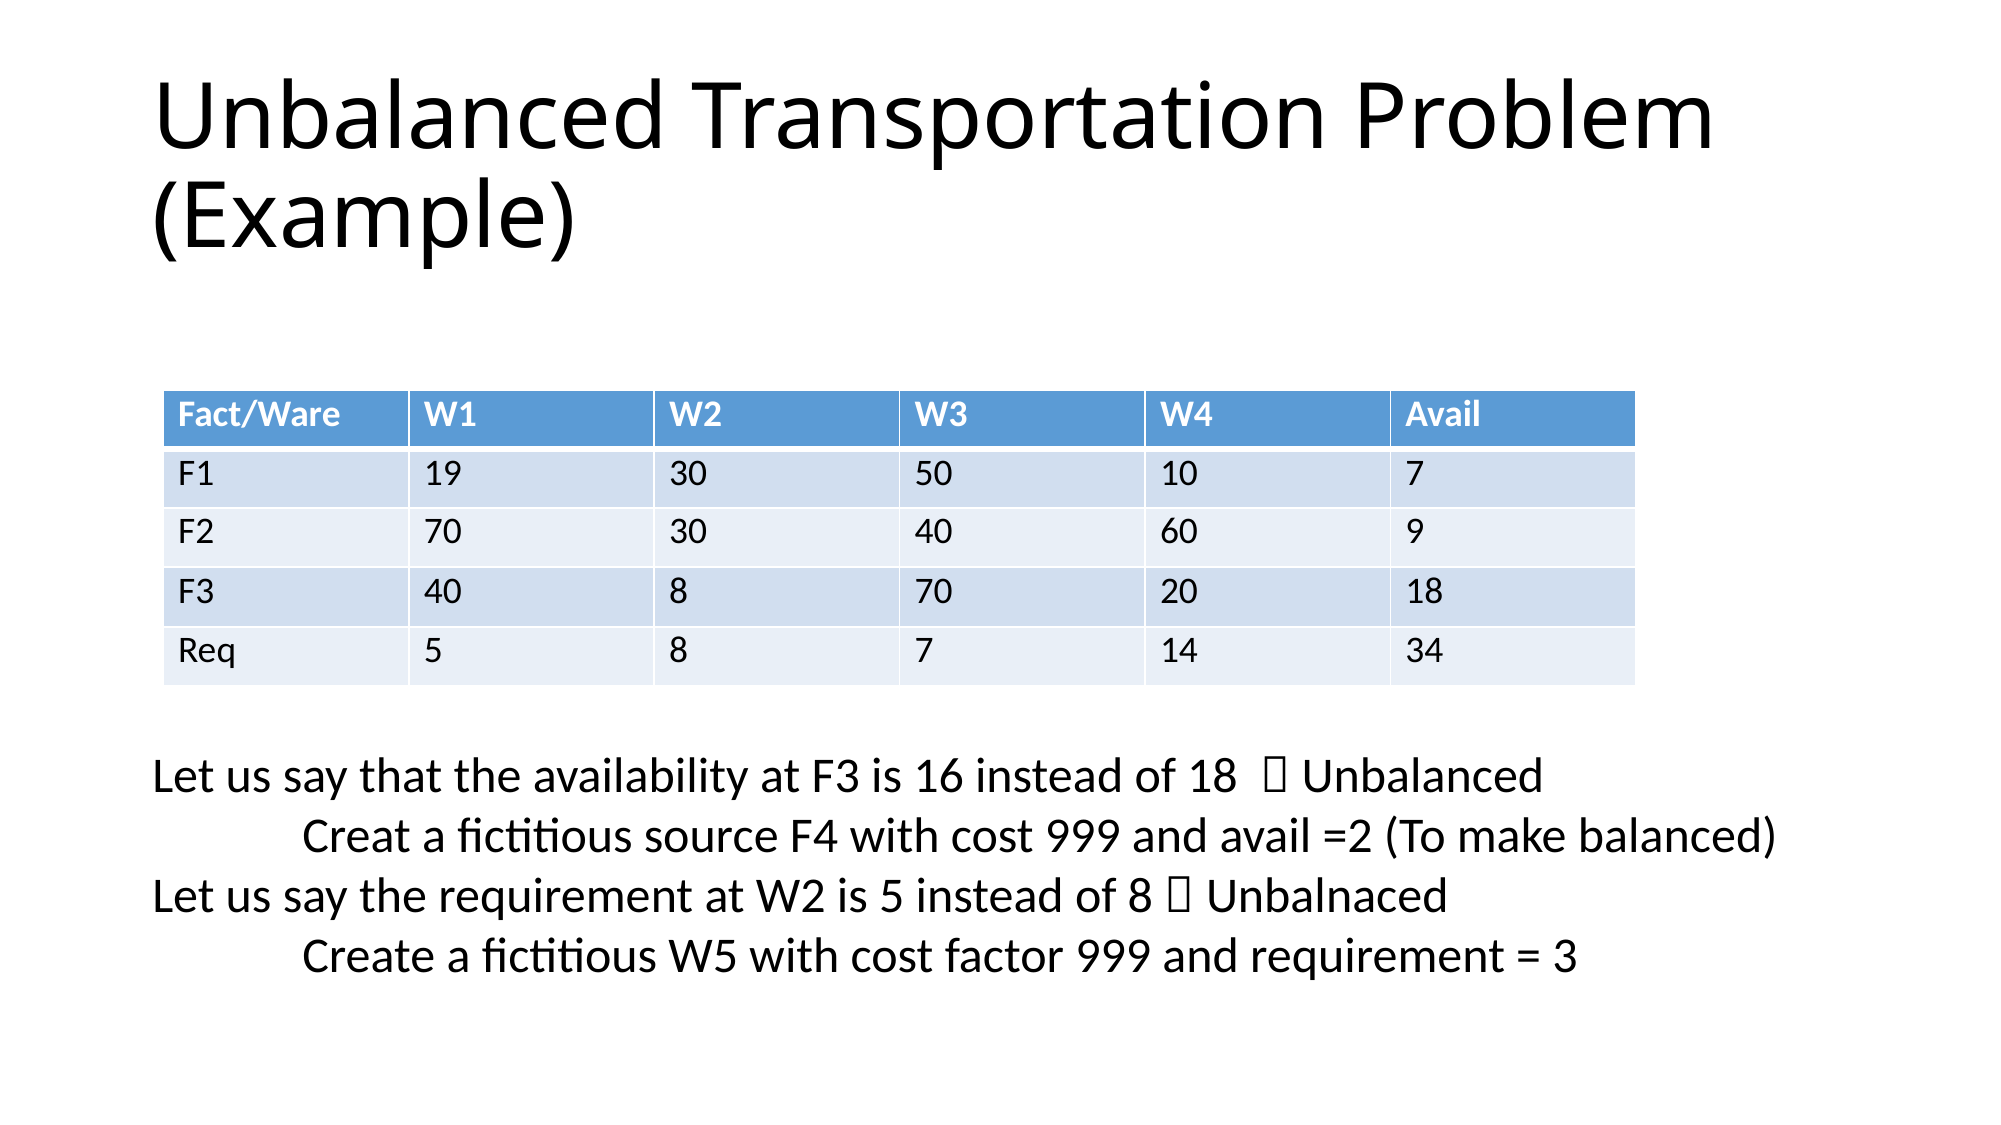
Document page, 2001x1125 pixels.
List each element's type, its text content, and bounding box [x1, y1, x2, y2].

table_cell 19 [410, 452, 653, 507]
table_cell 10 [1146, 452, 1390, 507]
table_cell Req [164, 628, 408, 685]
table_cell 9 [1391, 509, 1635, 566]
table_cell 14 [1146, 628, 1390, 685]
table_cell 30 [655, 452, 899, 507]
table_cell F2 [164, 509, 408, 566]
title Unbalanced Transportation Problem (Example) [137, 59, 1931, 278]
table_cell 7 [1391, 452, 1635, 507]
table_cell 60 [1146, 509, 1390, 566]
table_cell 30 [655, 509, 899, 566]
table_header W3 [900, 391, 1144, 446]
table_cell 50 [900, 452, 1144, 507]
table_cell F1 [164, 452, 408, 507]
table_header Fact/Ware [164, 391, 408, 446]
table_header Avail [1391, 391, 1635, 446]
table_cell 40 [900, 509, 1144, 566]
table_cell 5 [410, 628, 653, 685]
table_cell 34 [1391, 628, 1635, 685]
table_cell 8 [655, 628, 899, 685]
table_cell 70 [410, 509, 653, 566]
table_cell 20 [1146, 568, 1390, 626]
table_cell 70 [900, 568, 1144, 626]
text_box Let us say that the availability at F3 is 16 instead of 18  Unbalanced Creat a fictitious source F4 with cost 999 and avail =2 (To make balanced) Let us say the requirement at W2 is 5 instead of 8  Unbalnaced Create a fictitious W5 with cost factor 999 and requirement = 3 [137, 734, 1816, 990]
table_cell 7 [900, 628, 1144, 685]
table_cell F3 [164, 568, 408, 626]
table_header W4 [1146, 391, 1390, 446]
table_header W2 [655, 391, 899, 446]
table_cell 40 [410, 568, 653, 626]
table_cell 8 [655, 568, 899, 626]
table_header W1 [410, 391, 653, 446]
table_cell 18 [1391, 568, 1635, 626]
